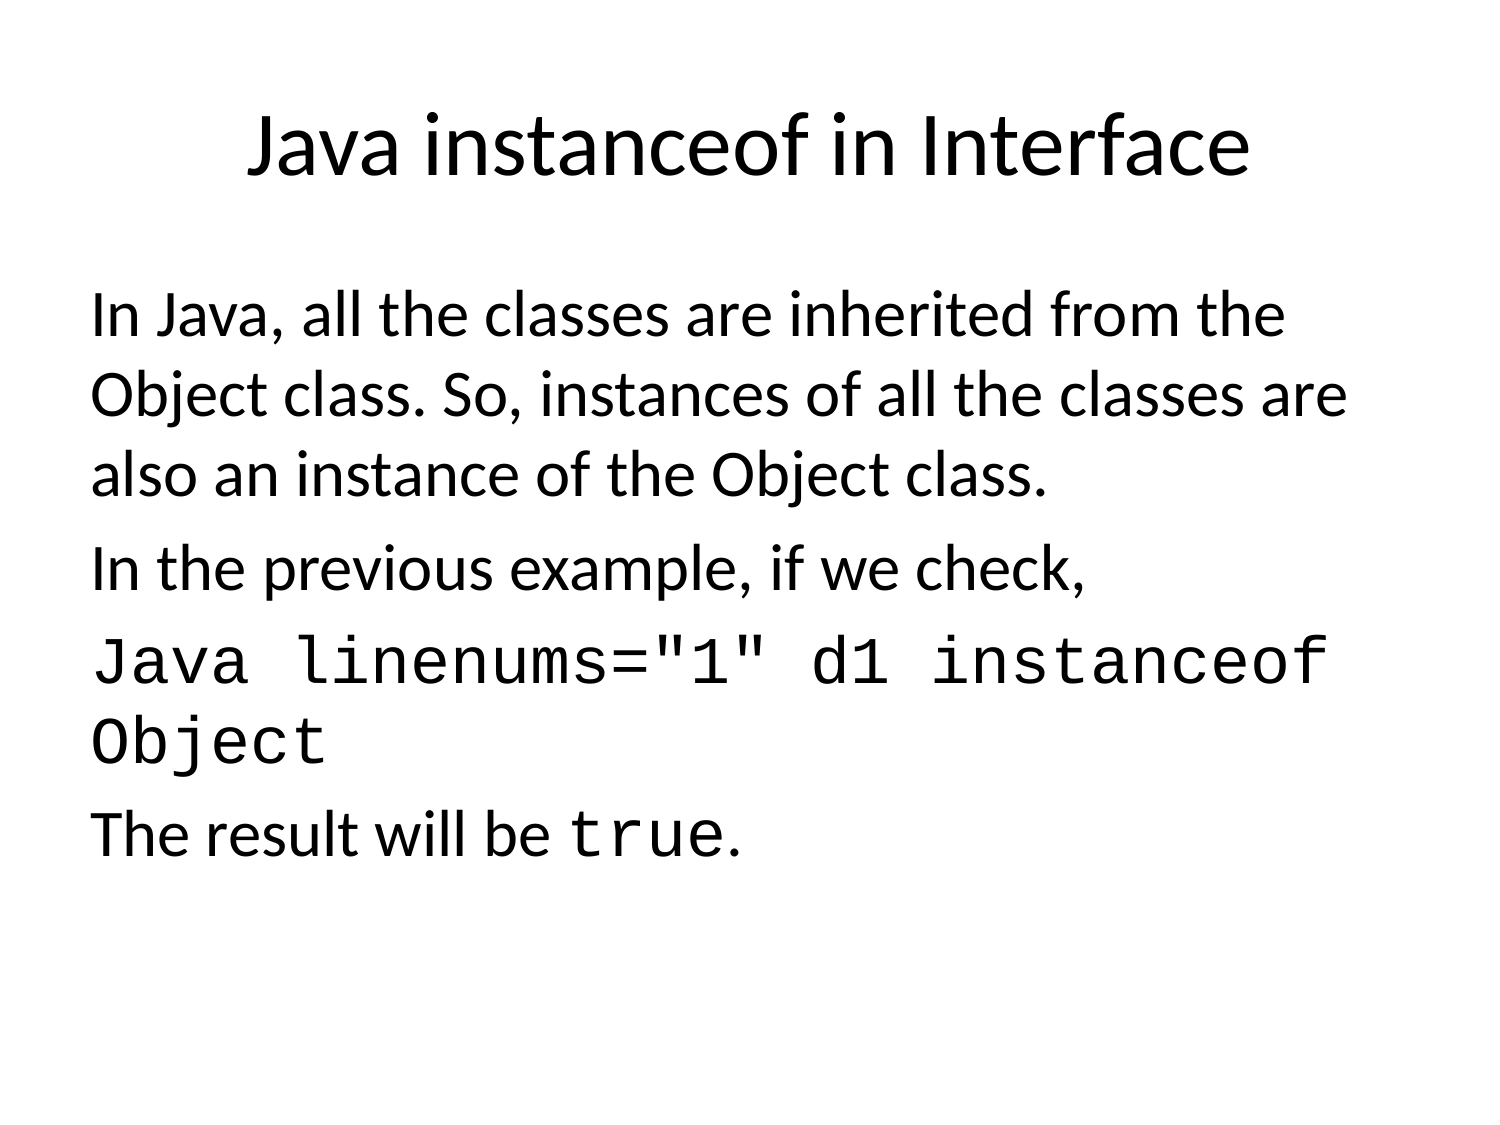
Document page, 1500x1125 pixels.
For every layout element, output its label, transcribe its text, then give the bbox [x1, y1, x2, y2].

title Java instanceof in Interface [75, 45, 1425, 233]
list In Java, all the classes are inherited from the Object class. So, instances of all the classes are also an instance of the Object class. In the previous example, if we check, Java linenums="1" d1 instanceof Object The result will be true. [75, 262, 1425, 1005]
